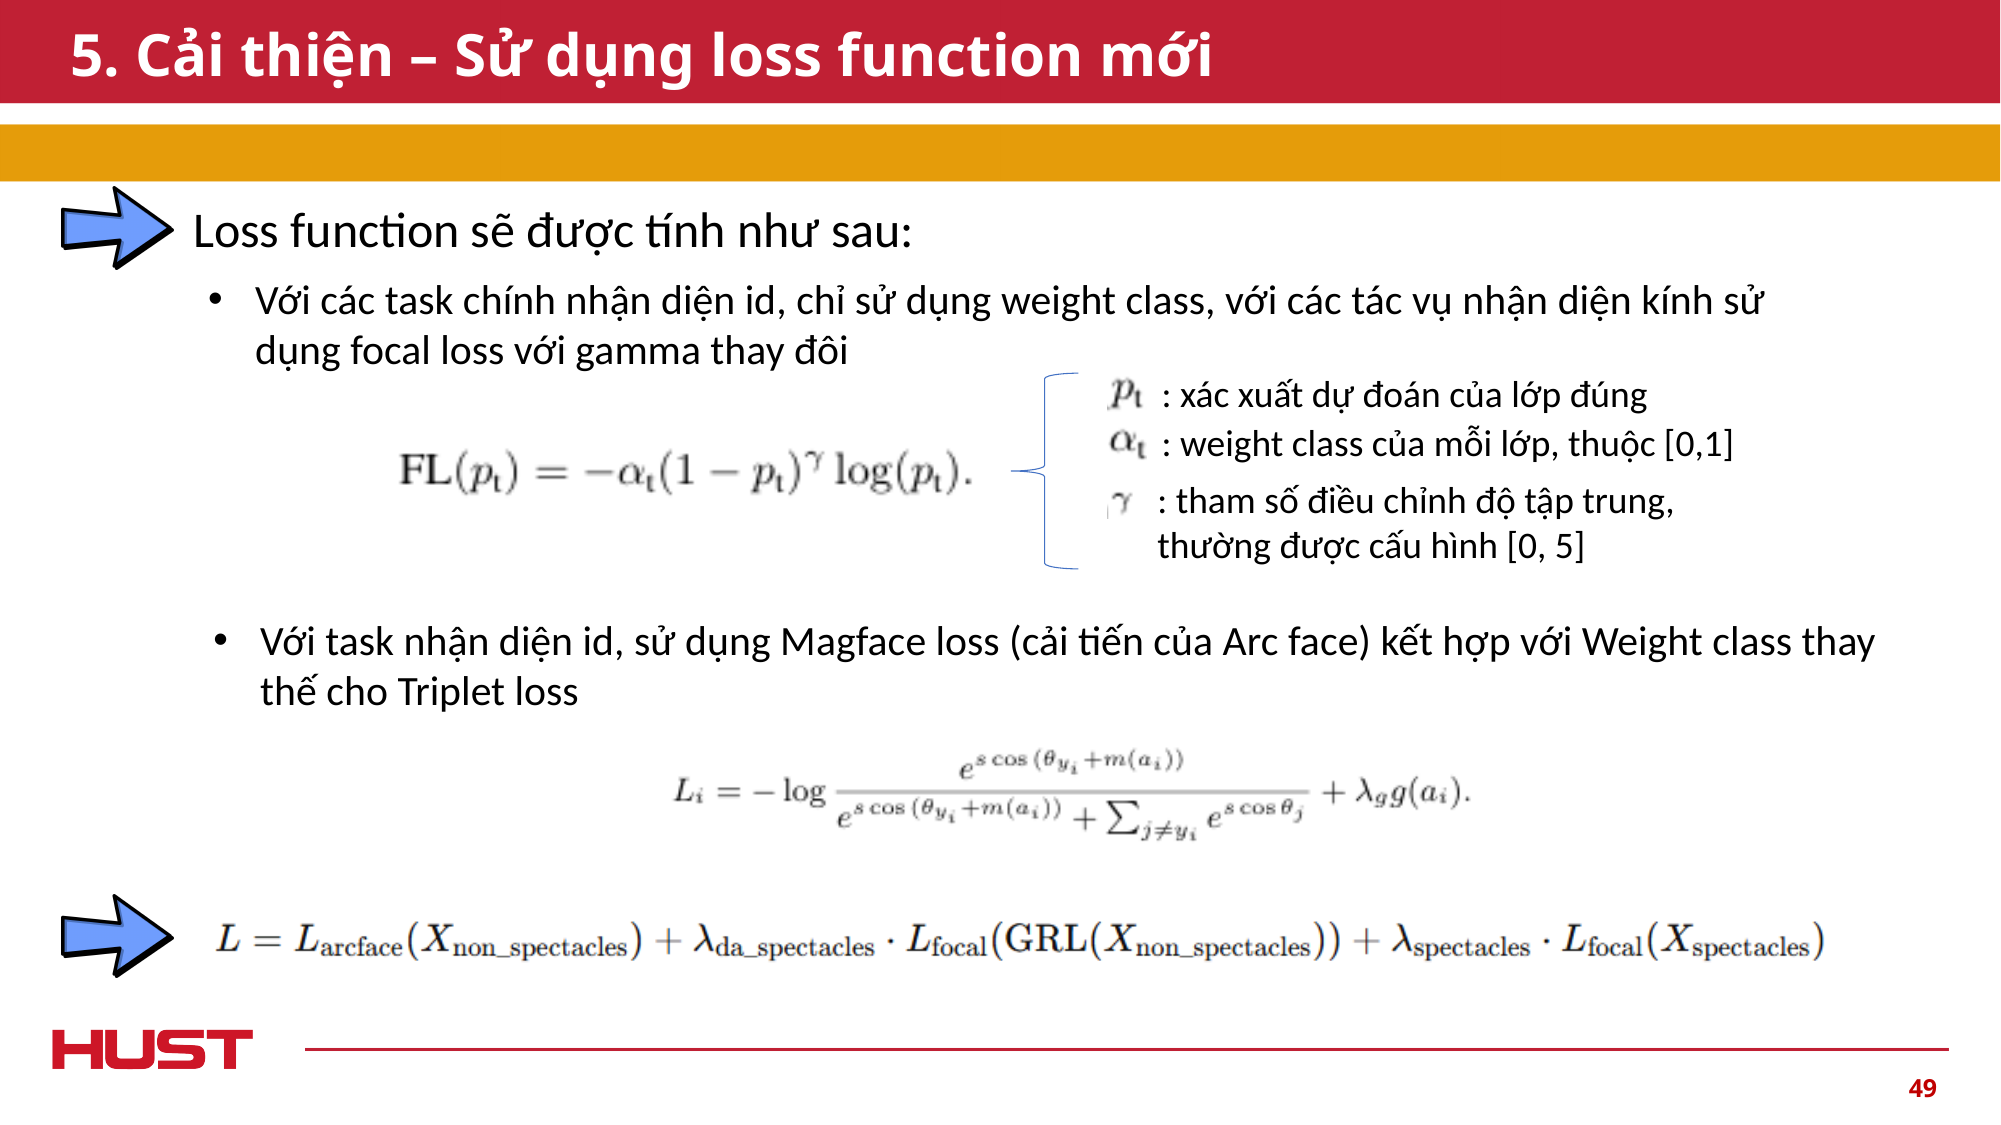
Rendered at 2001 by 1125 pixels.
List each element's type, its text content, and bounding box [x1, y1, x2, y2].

text_box Với task nhận diện id, sử dụng Magface loss (cải tiến của Arc face) kết hợp với Weight class thay thế cho Triplet loss [198, 606, 1950, 722]
picture [0, 0, 2001, 1125]
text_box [61, 891, 1829, 978]
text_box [193, 265, 1837, 569]
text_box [61, 186, 1970, 270]
slide_number 49 [1502, 1065, 1953, 1125]
title 5. Cải thiện – Sử dụng loss function mới [55, 18, 1945, 90]
